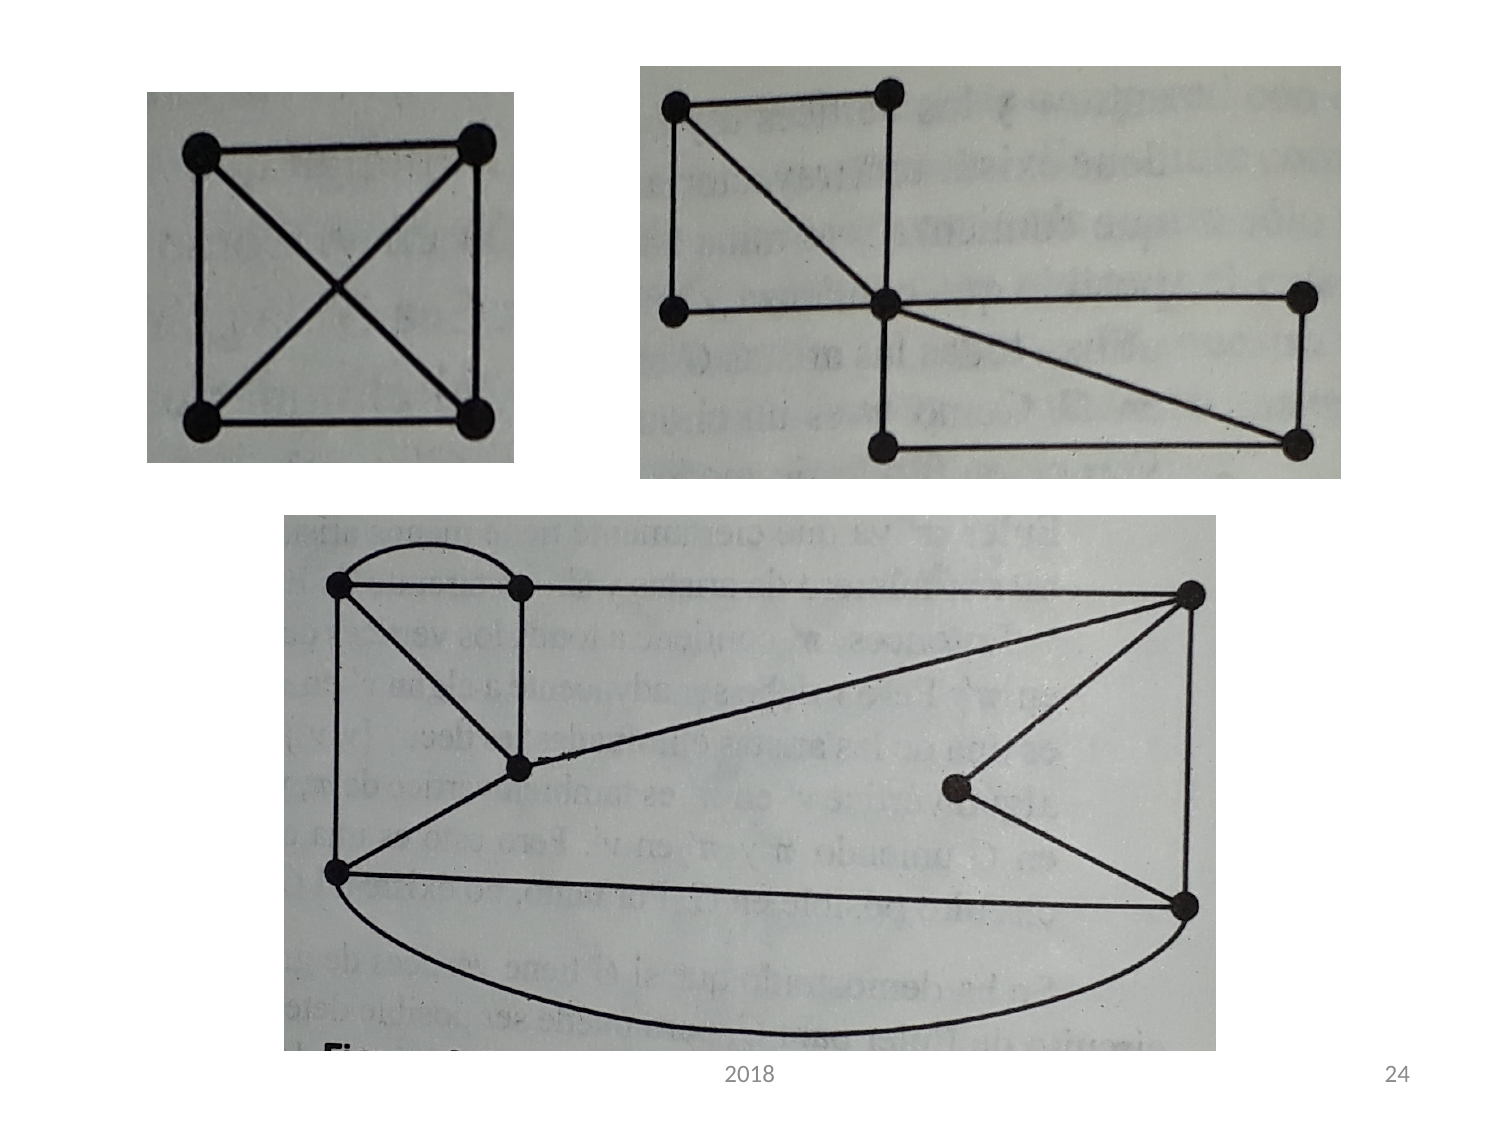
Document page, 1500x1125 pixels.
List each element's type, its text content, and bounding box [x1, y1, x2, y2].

slide_number 24 [1074, 1042, 1425, 1103]
footer 2018 [512, 1059, 988, 1103]
picture [147, 92, 514, 464]
picture [284, 514, 1216, 1051]
picture [640, 66, 1341, 479]
